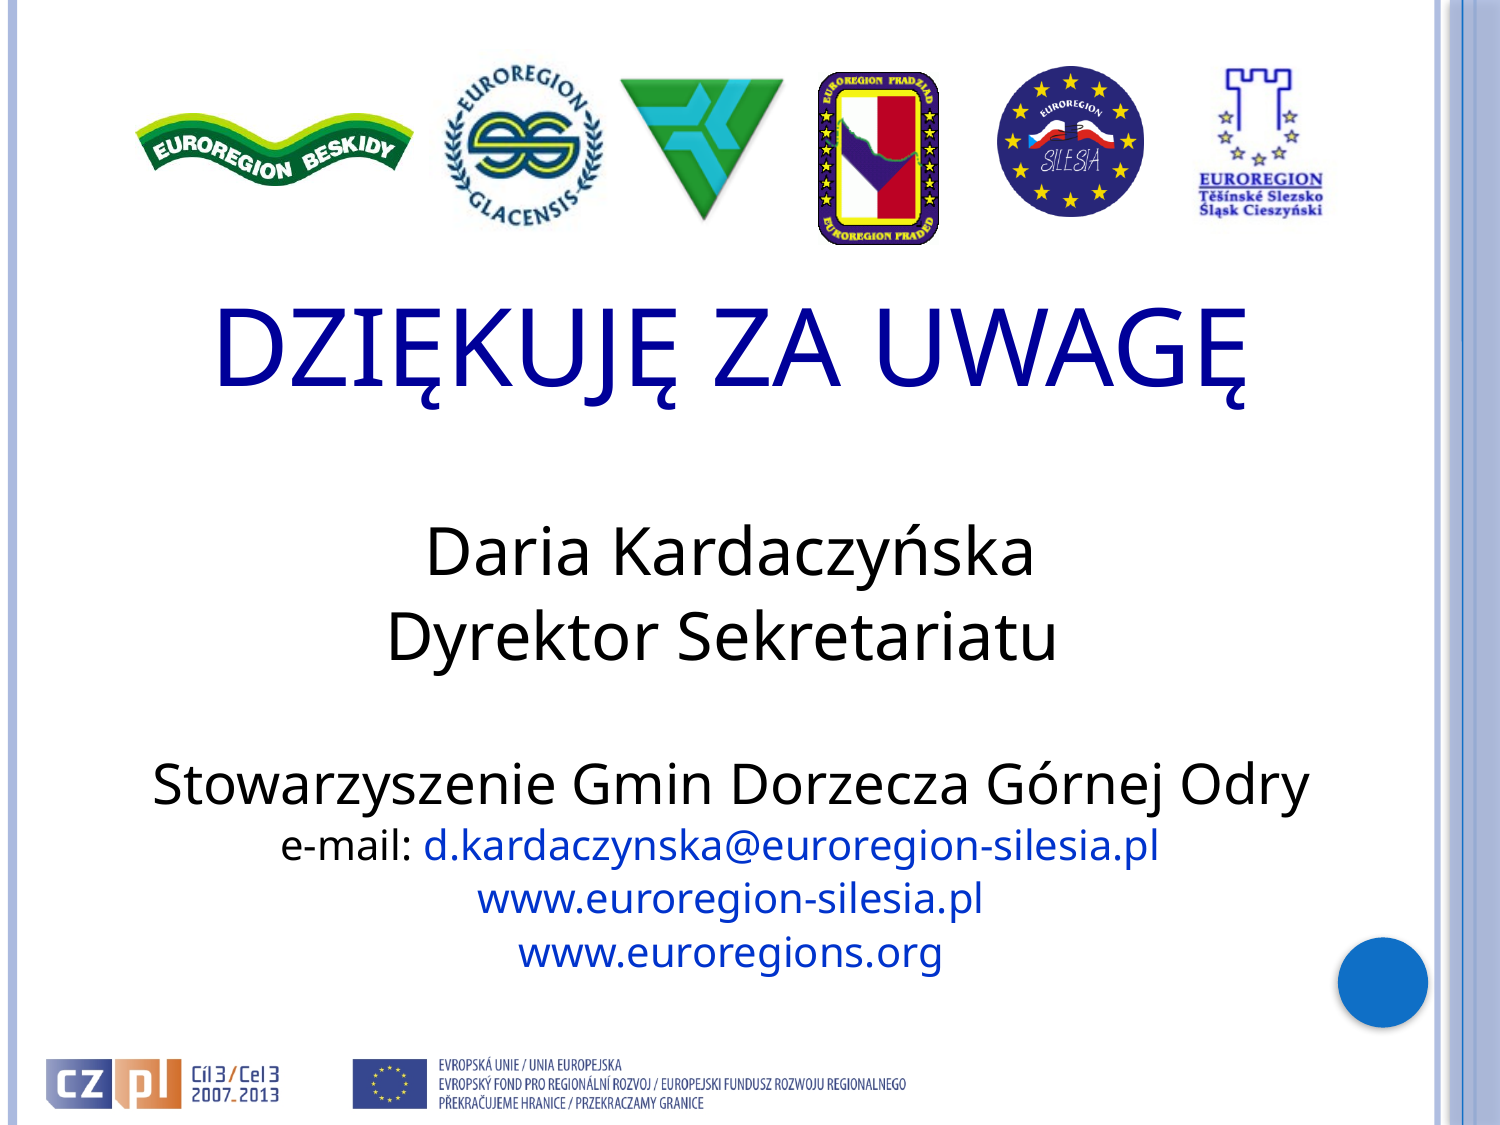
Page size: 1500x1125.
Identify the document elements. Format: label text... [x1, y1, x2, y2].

picture [28, 1041, 923, 1125]
list DZIĘKUJĘ ZA UWAGĘ Daria Kardaczyńska Dyrektor Sekretariatu Stowarzyszenie Gmin Dorzecza Górnej Odry e-mail: d.kardaczynska@euroregion-silesia.pl www.euroregion-silesia.pl www.euroregions.org [74, 270, 1388, 1071]
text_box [135, 30, 1342, 272]
